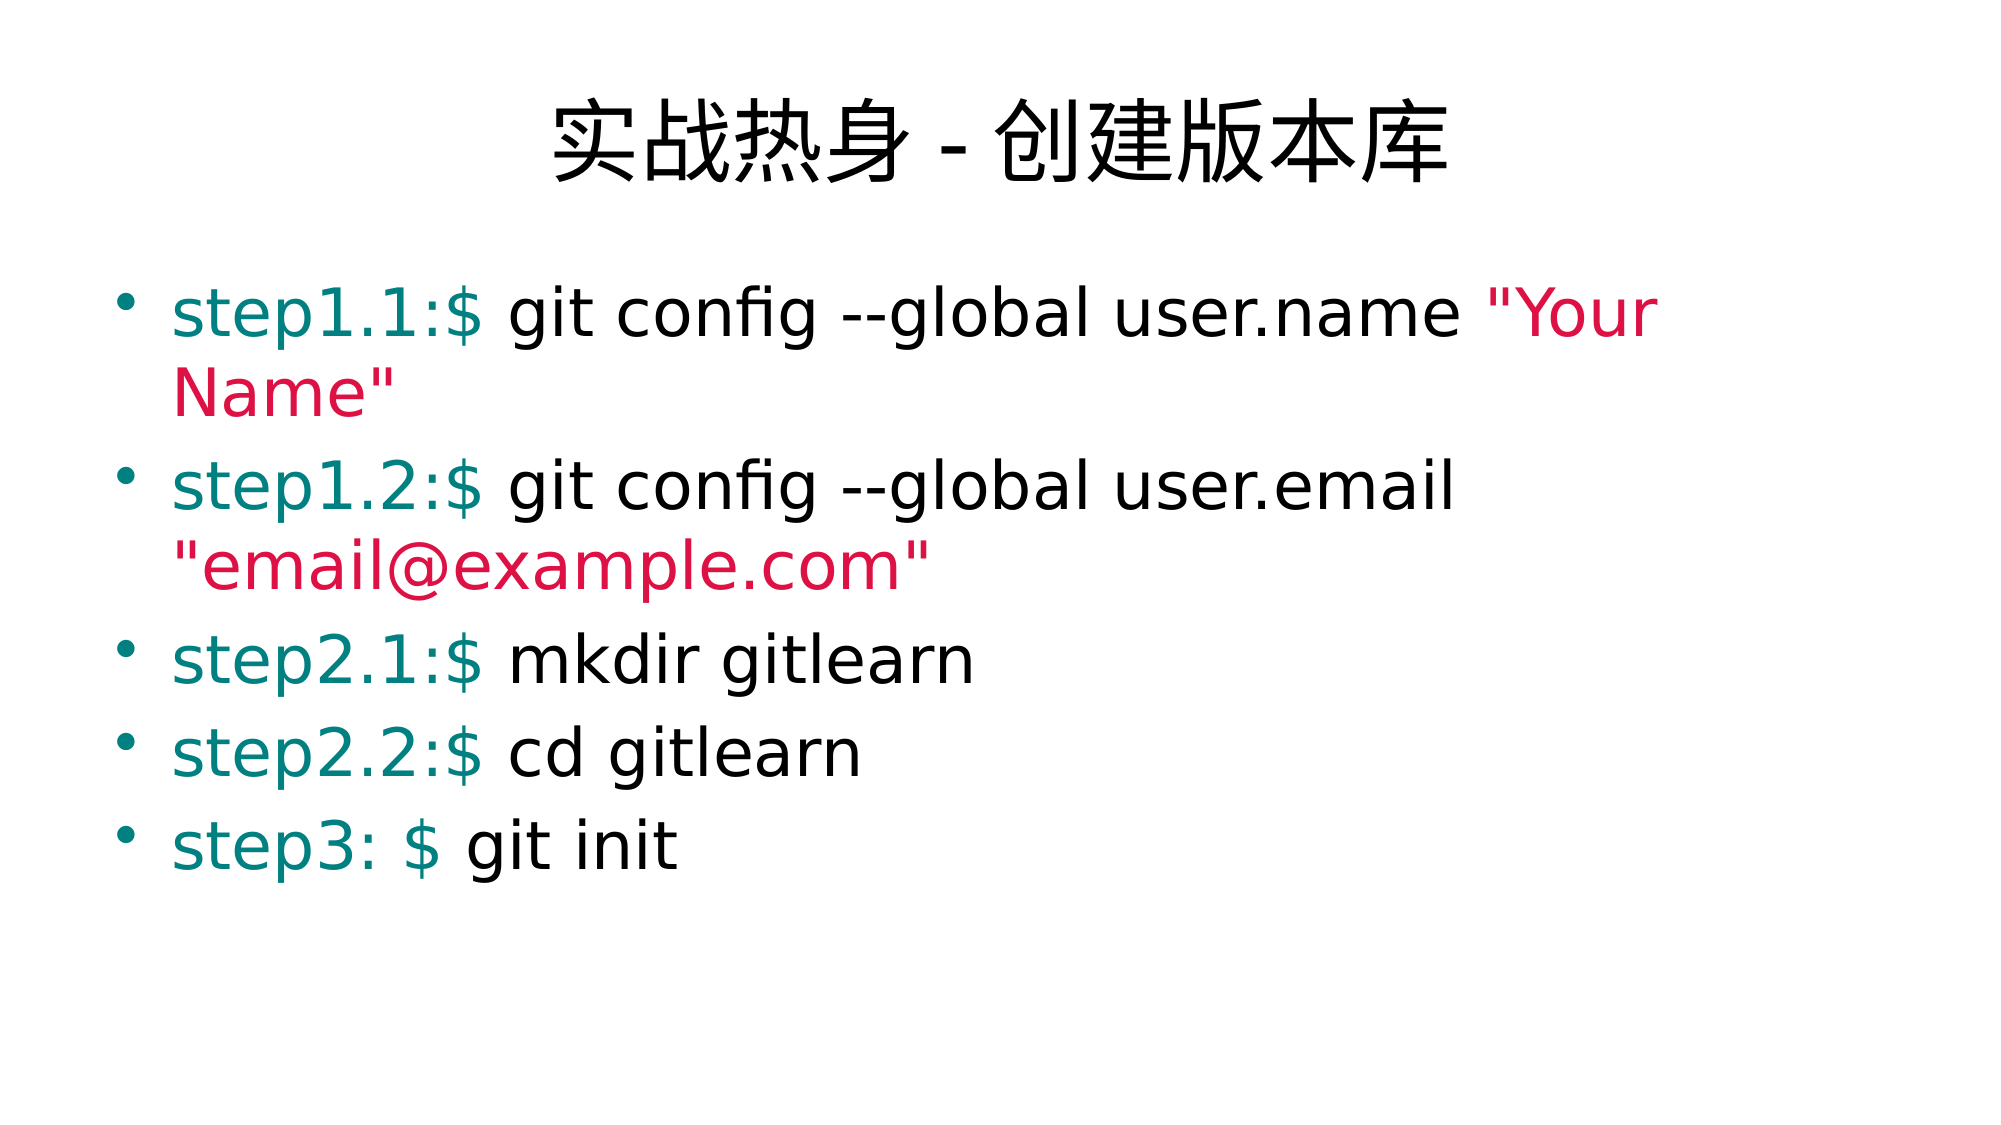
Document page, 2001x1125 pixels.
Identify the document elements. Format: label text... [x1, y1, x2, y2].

list step1.1:$ git config --global user.name "Your Name" step1.2:$ git config --global user.email "email@example.com" step2.1:$ mkdir gitlearn step2.2:$ cd gitlearn step3: $ git init [99, 262, 1901, 1006]
title 实战热身-创建版本库 [99, 44, 1901, 233]
